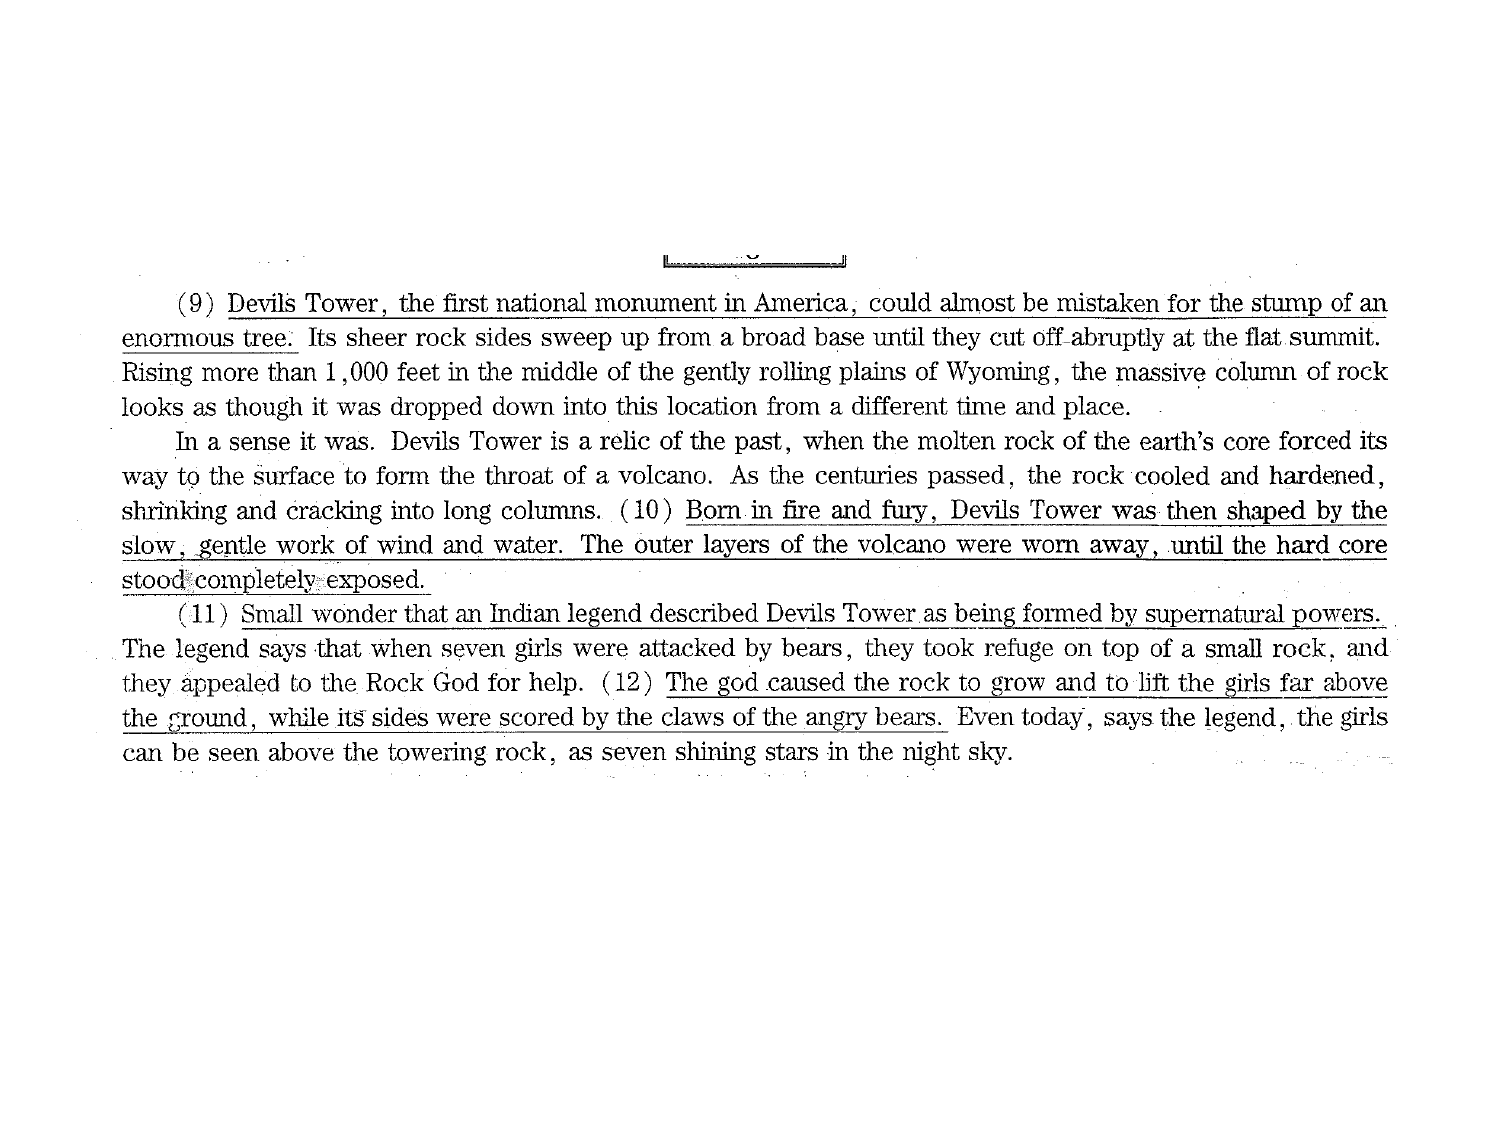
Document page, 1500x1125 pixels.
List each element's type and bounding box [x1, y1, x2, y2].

picture [76, 255, 1400, 778]
